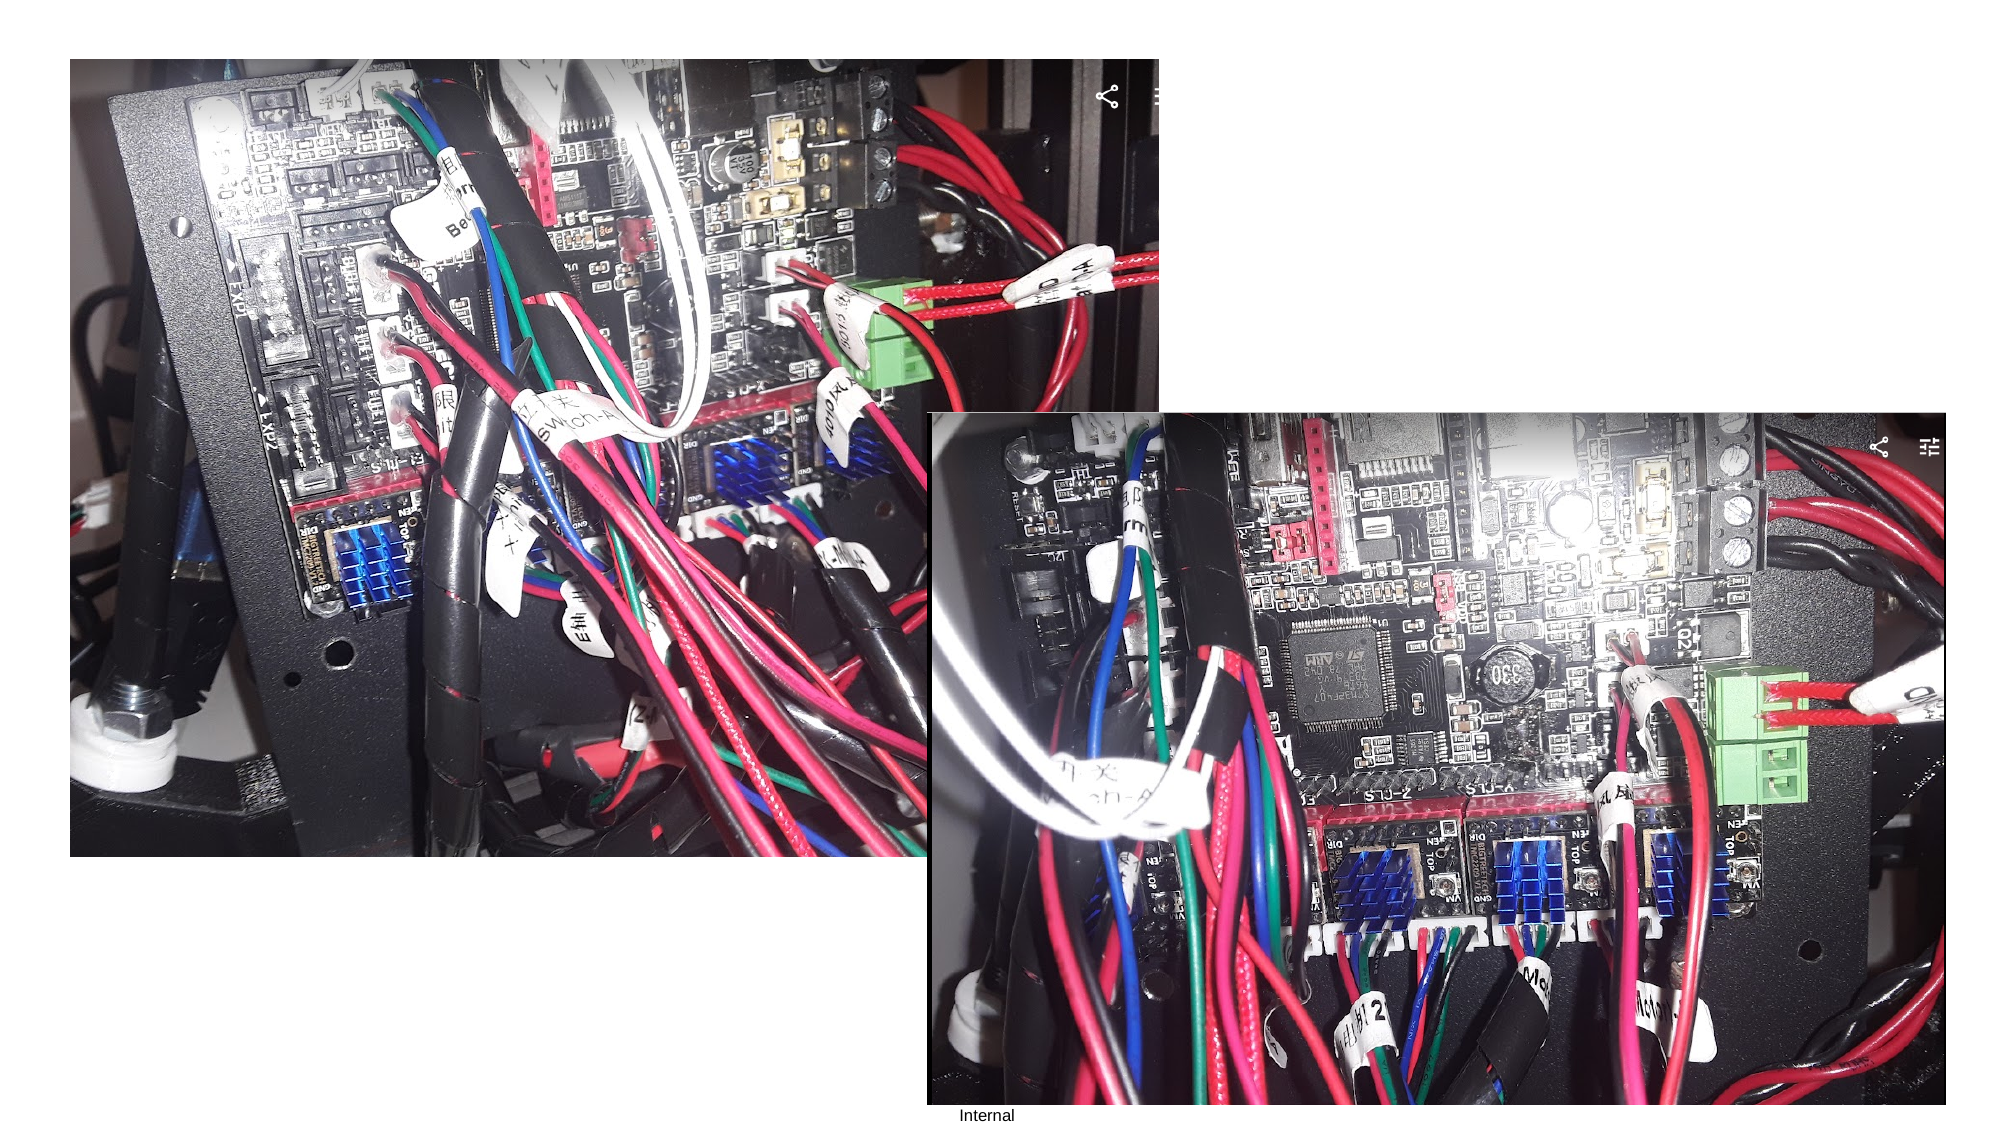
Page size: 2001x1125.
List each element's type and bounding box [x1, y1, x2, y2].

picture [70, 59, 1946, 1105]
